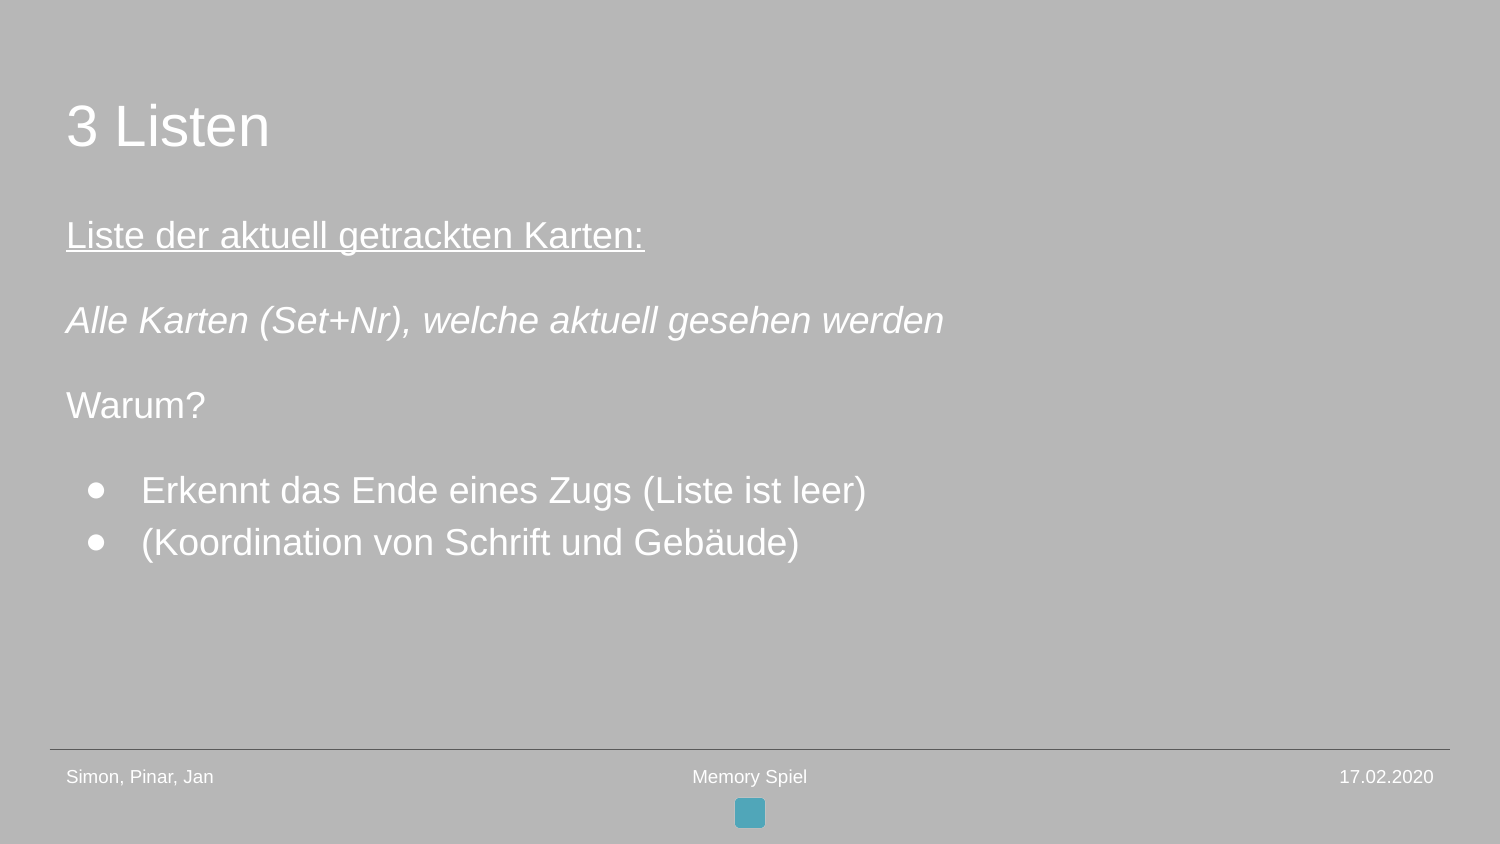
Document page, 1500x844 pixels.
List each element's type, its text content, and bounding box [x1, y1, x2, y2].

title 3 Listen [51, 72, 1449, 167]
list Liste der aktuell getrackten Karten: Alle Karten (Set+Nr), welche aktuell gesehen werden Warum? Erkennt das Ende eines Zugs (Liste ist leer) (Koordination von Schrift und Gebäude) [51, 189, 1449, 750]
picture [733, 796, 767, 830]
